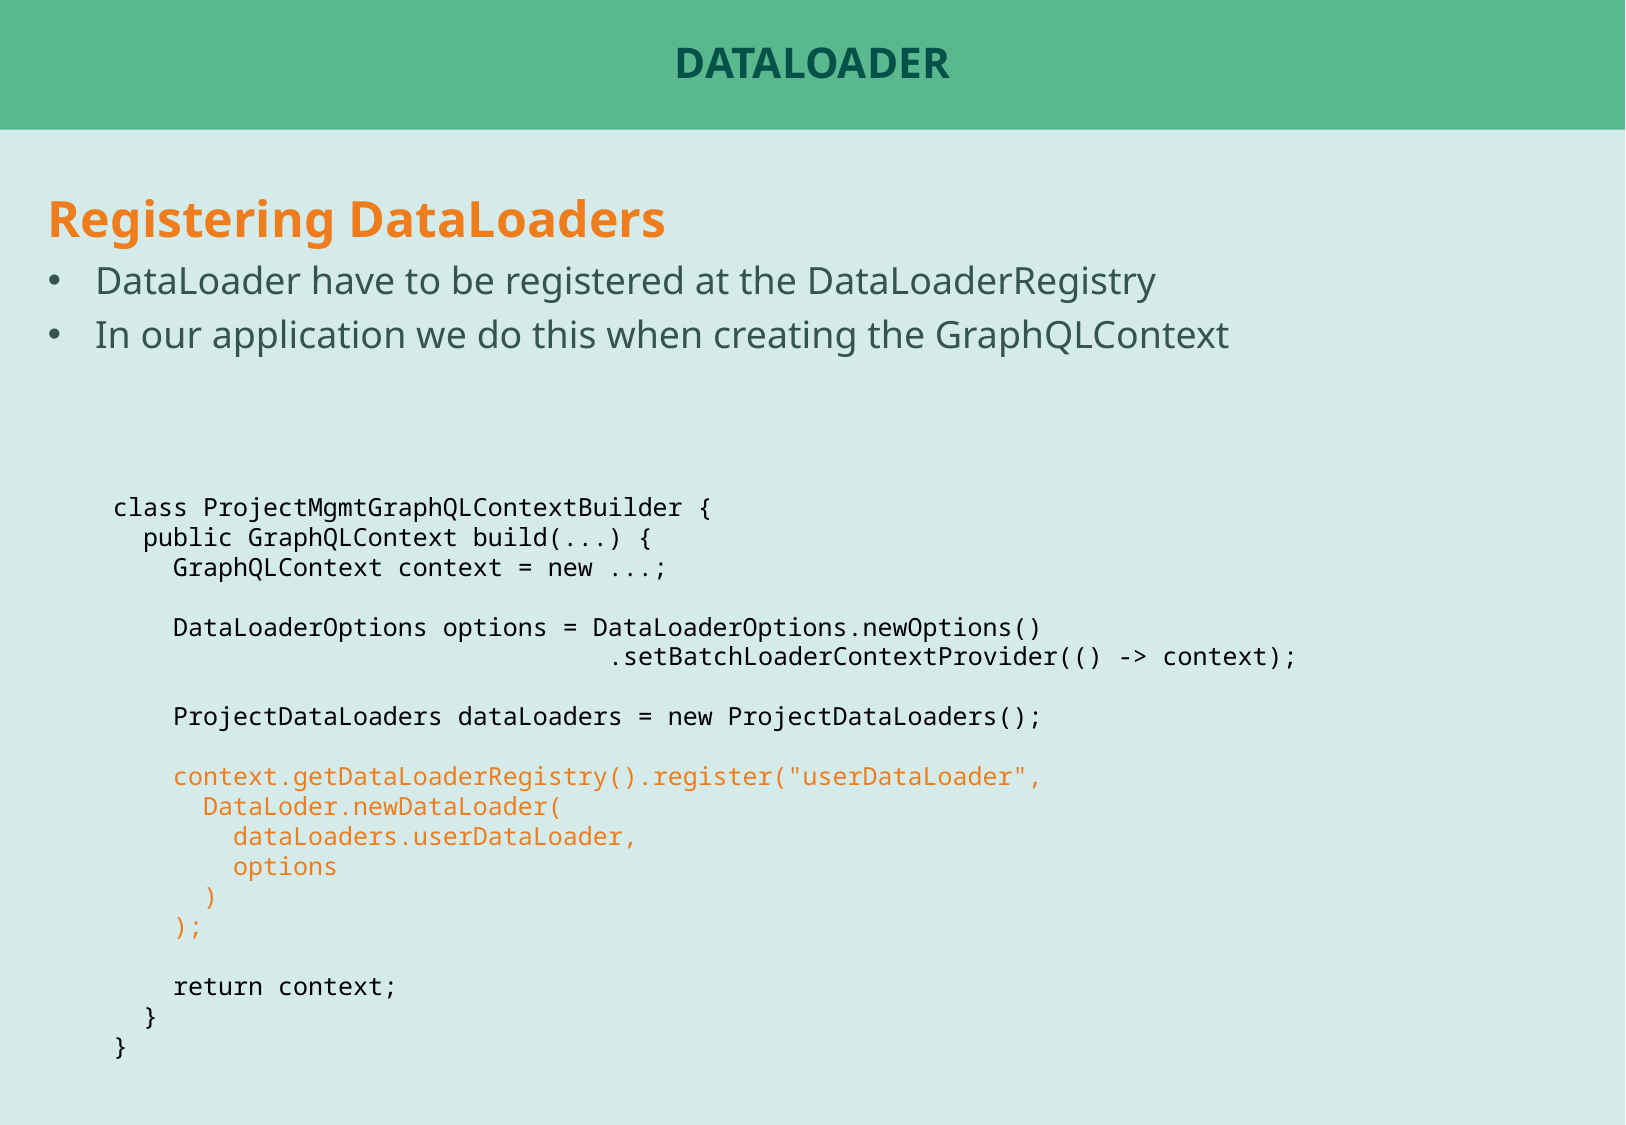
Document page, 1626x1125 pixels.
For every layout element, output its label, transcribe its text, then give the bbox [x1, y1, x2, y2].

text_box Registering DataLoaders DataLoader have to be registered at the DataLoaderRegistry In our application we do this when creating the GraphQLContext [33, 168, 1557, 471]
title DataLoader [0, 0, 1625, 130]
text_box class ProjectMgmtGraphQLContextBuilder { public GraphQLContext build(...) { GraphQLContext context = new ...; DataLoaderOptions options = DataLoaderOptions.newOptions() .setBatchLoaderContextProvider(() -> context); ProjectDataLoaders dataLoaders = new ProjectDataLoaders(); context.getDataLoaderRegistry().register("userDataLoader", DataLoder.newDataLoader( dataLoaders.userDataLoader, options ) ); return context; } } [98, 483, 1527, 1125]
